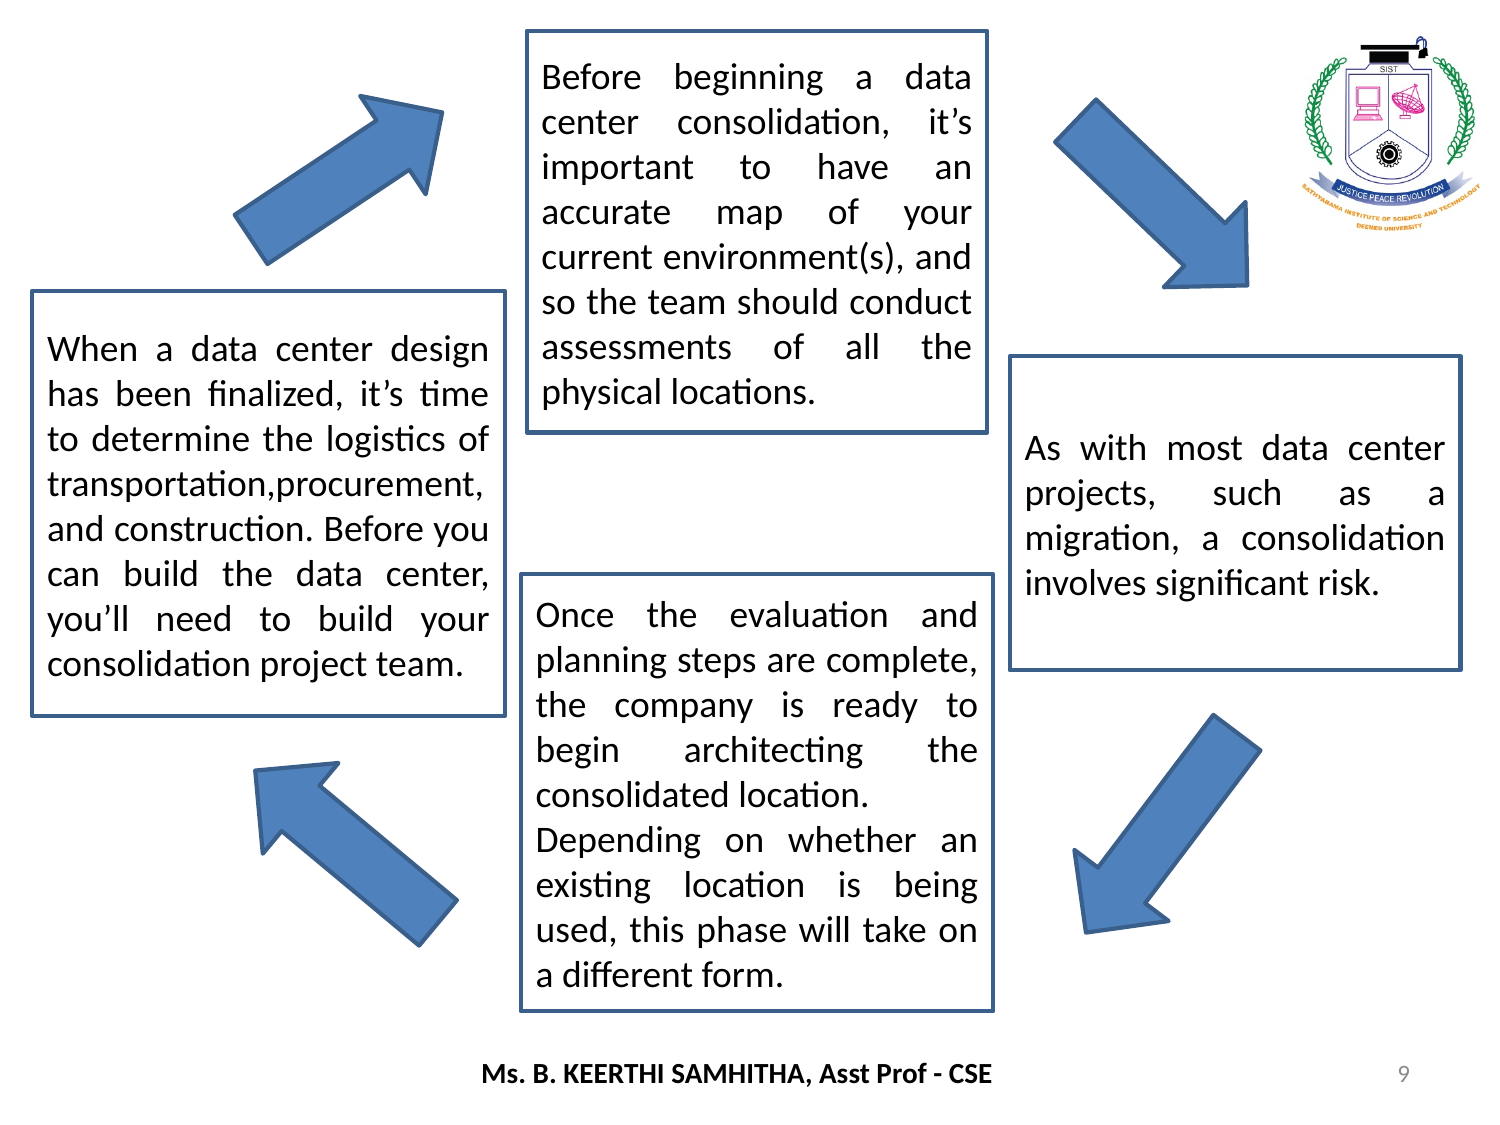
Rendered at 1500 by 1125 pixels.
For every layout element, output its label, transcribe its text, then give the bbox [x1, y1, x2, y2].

text_box [232, 93, 445, 267]
text_box Once the evaluation and planning steps are complete, the company is ready to begin architecting the consolidated location. Depending on whether an existing location is being used, this phase will take on a different form. [519, 572, 995, 1013]
text_box Before beginning a data center consolidation, it’s important to have an accurate map of your current environment(s), and so the team should conduct assessments of all the physical locations. [525, 29, 989, 435]
text_box [1072, 712, 1263, 935]
text_box [1053, 97, 1250, 290]
picture [1280, 30, 1500, 251]
slide_number 9 [1074, 1042, 1425, 1103]
text_box When a data center design has been finalized, it’s time to determine the logistics of transportation,procurement, and construction. Before you can build the data center, you’ll need to build your consolidation project team. [30, 289, 507, 718]
text_box As with most data center projects, such as a migration, a consolidation involves significant risk. [1008, 354, 1463, 672]
text_box [253, 760, 459, 948]
